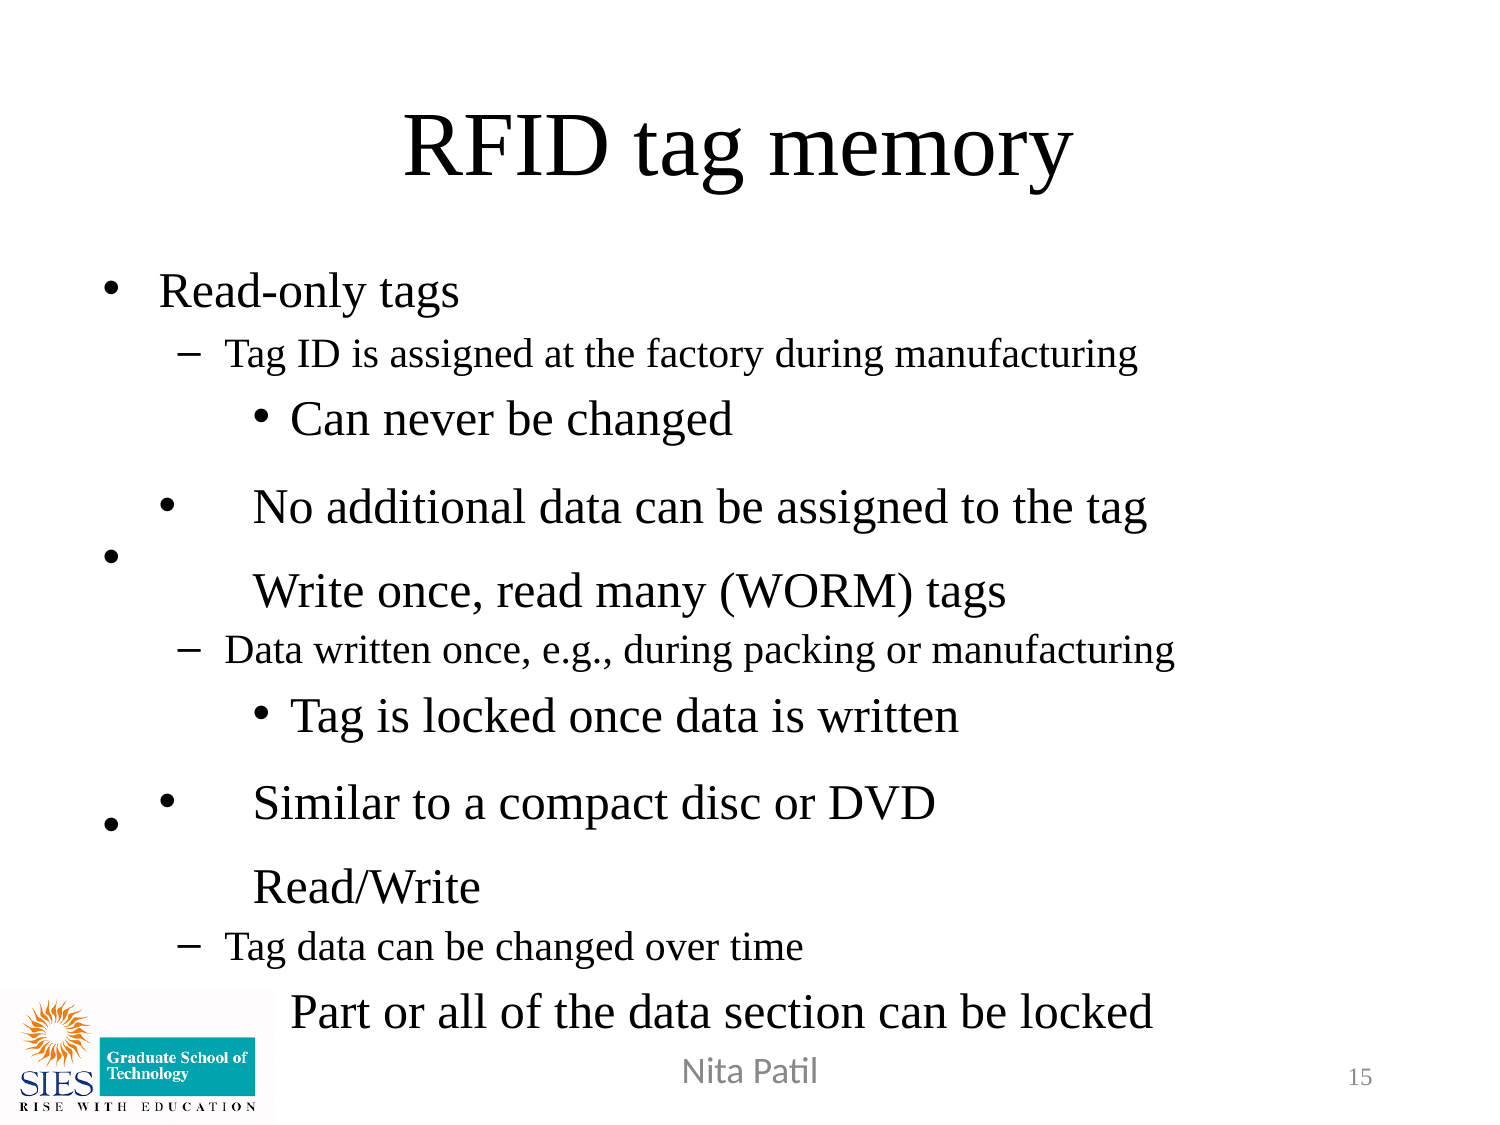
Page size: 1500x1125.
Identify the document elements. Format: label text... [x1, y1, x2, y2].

text_box • [100, 521, 123, 584]
text_box • [100, 789, 123, 852]
picture [0, 988, 276, 1125]
text_box Read-only tags Tag ID is assigned at the factory during manufacturing Can never be changed No additional data can be assigned to the tag Write once, read many (WORM) tags Data written once, e.g., during packing or manufacturing Tag is locked once data is written Similar to a compact disc or DVD Read/Write Tag data can be changed over time Part or all of the data section can be locked [156, 245, 1188, 1039]
footer Nita Patil [510, 1046, 990, 1125]
title RFID tag memory [400, 81, 1076, 245]
text_box 15 [1345, 1057, 1375, 1090]
text_box • [100, 252, 123, 315]
